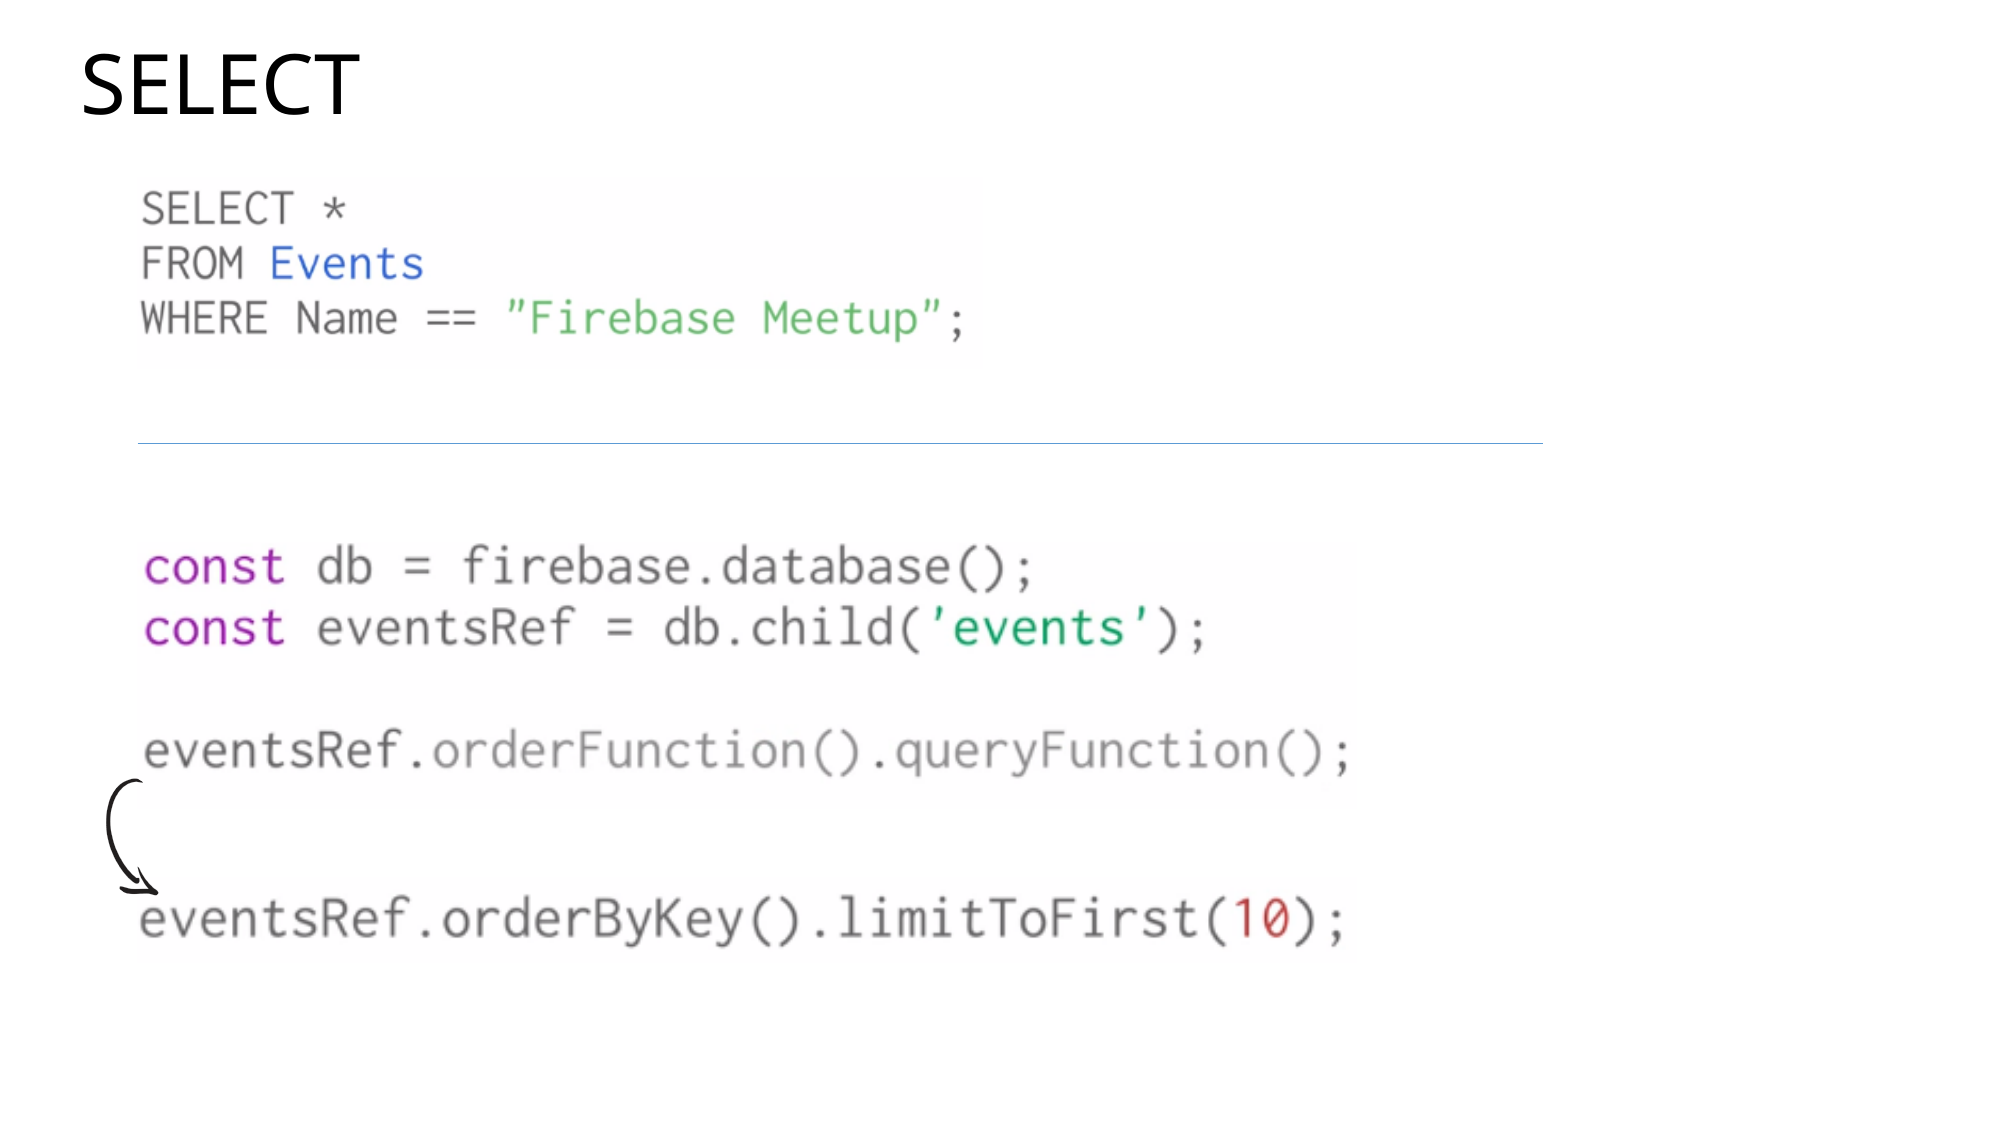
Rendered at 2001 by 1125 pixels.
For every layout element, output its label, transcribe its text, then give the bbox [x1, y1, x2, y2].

text_box SELECT [65, 23, 1900, 139]
picture [70, 542, 1357, 963]
picture [137, 177, 983, 369]
